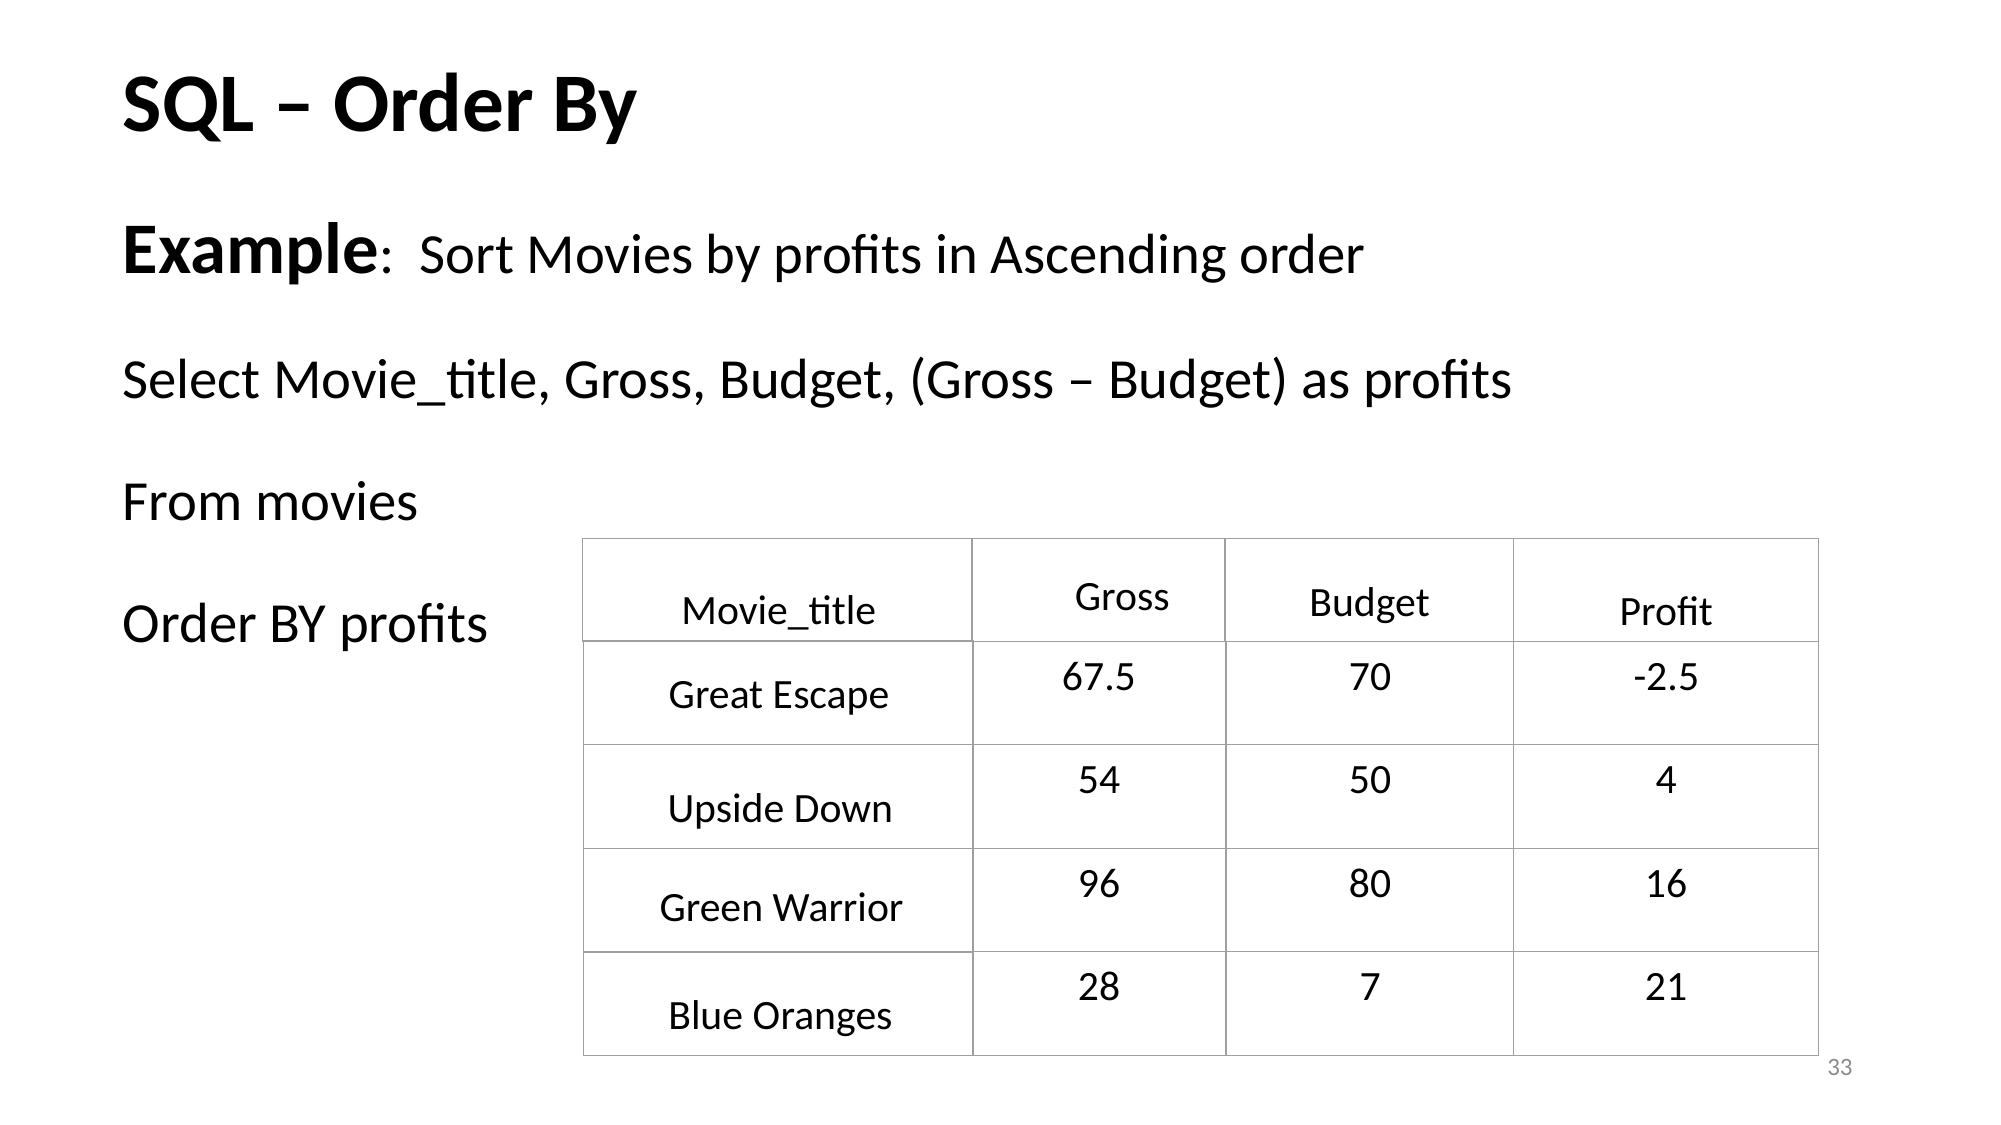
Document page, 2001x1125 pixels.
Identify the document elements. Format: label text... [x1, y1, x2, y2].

title SQL – Order By [107, 0, 1957, 214]
text_box Example: Sort Movies by profits in Ascending order Select Movie_title, Gross, Budget, (Gross – Budget) as profits From movies Order BY profits [107, 149, 1724, 663]
slide_number 33 [1417, 1035, 1868, 1096]
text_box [582, 538, 1819, 1084]
